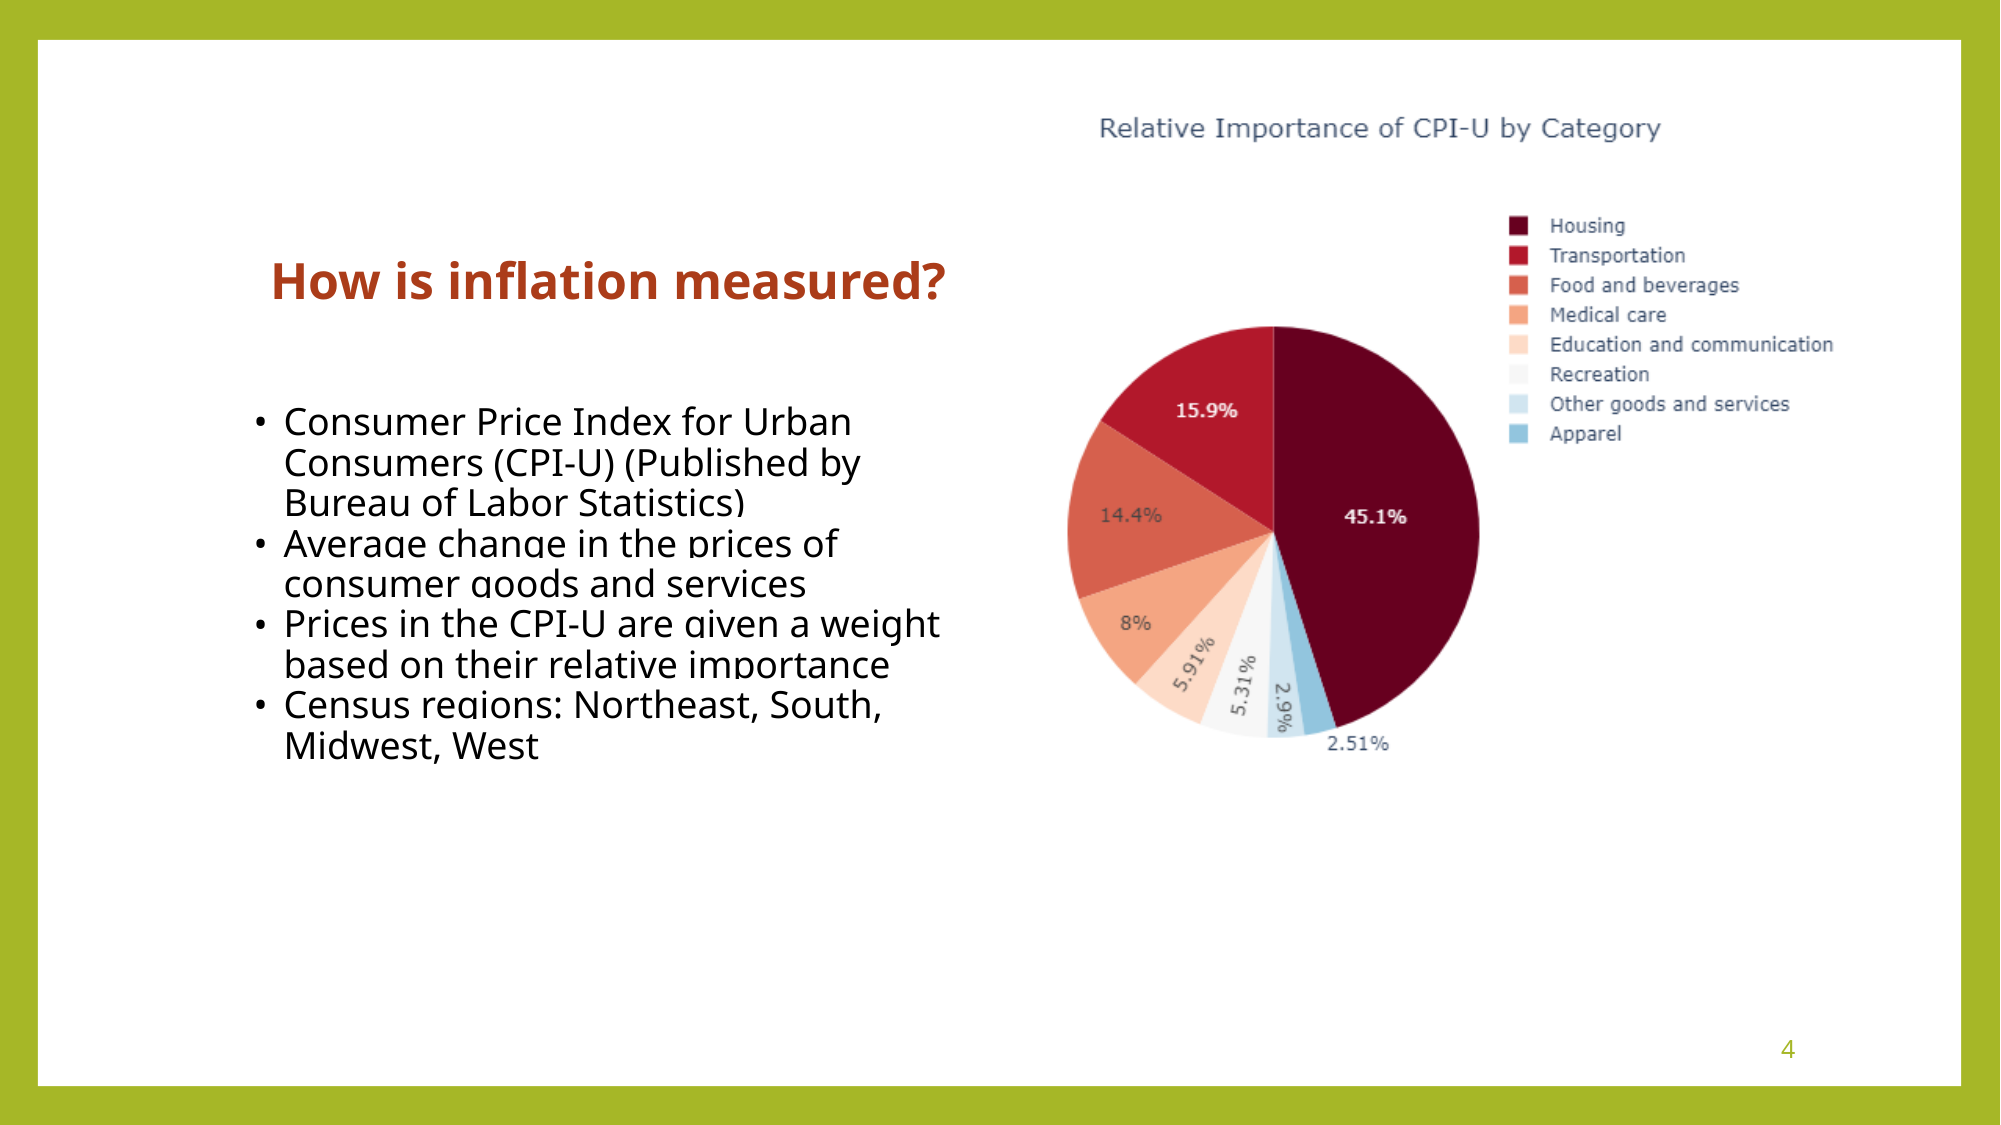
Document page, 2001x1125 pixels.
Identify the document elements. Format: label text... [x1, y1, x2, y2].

picture [1060, 71, 1843, 1010]
text_box How is inflation measured? [255, 242, 1054, 318]
text_box Consumer Price Index for Urban Consumers (CPI-U) (Published by Bureau of Labor Statistics) Average change in the prices of consumer goods and services Prices in the CPI-U are given a weight based on their relative importance Census regions: Northeast, South, Midwest, West [212, 395, 975, 820]
slide_number 4 [1530, 1020, 1811, 1081]
